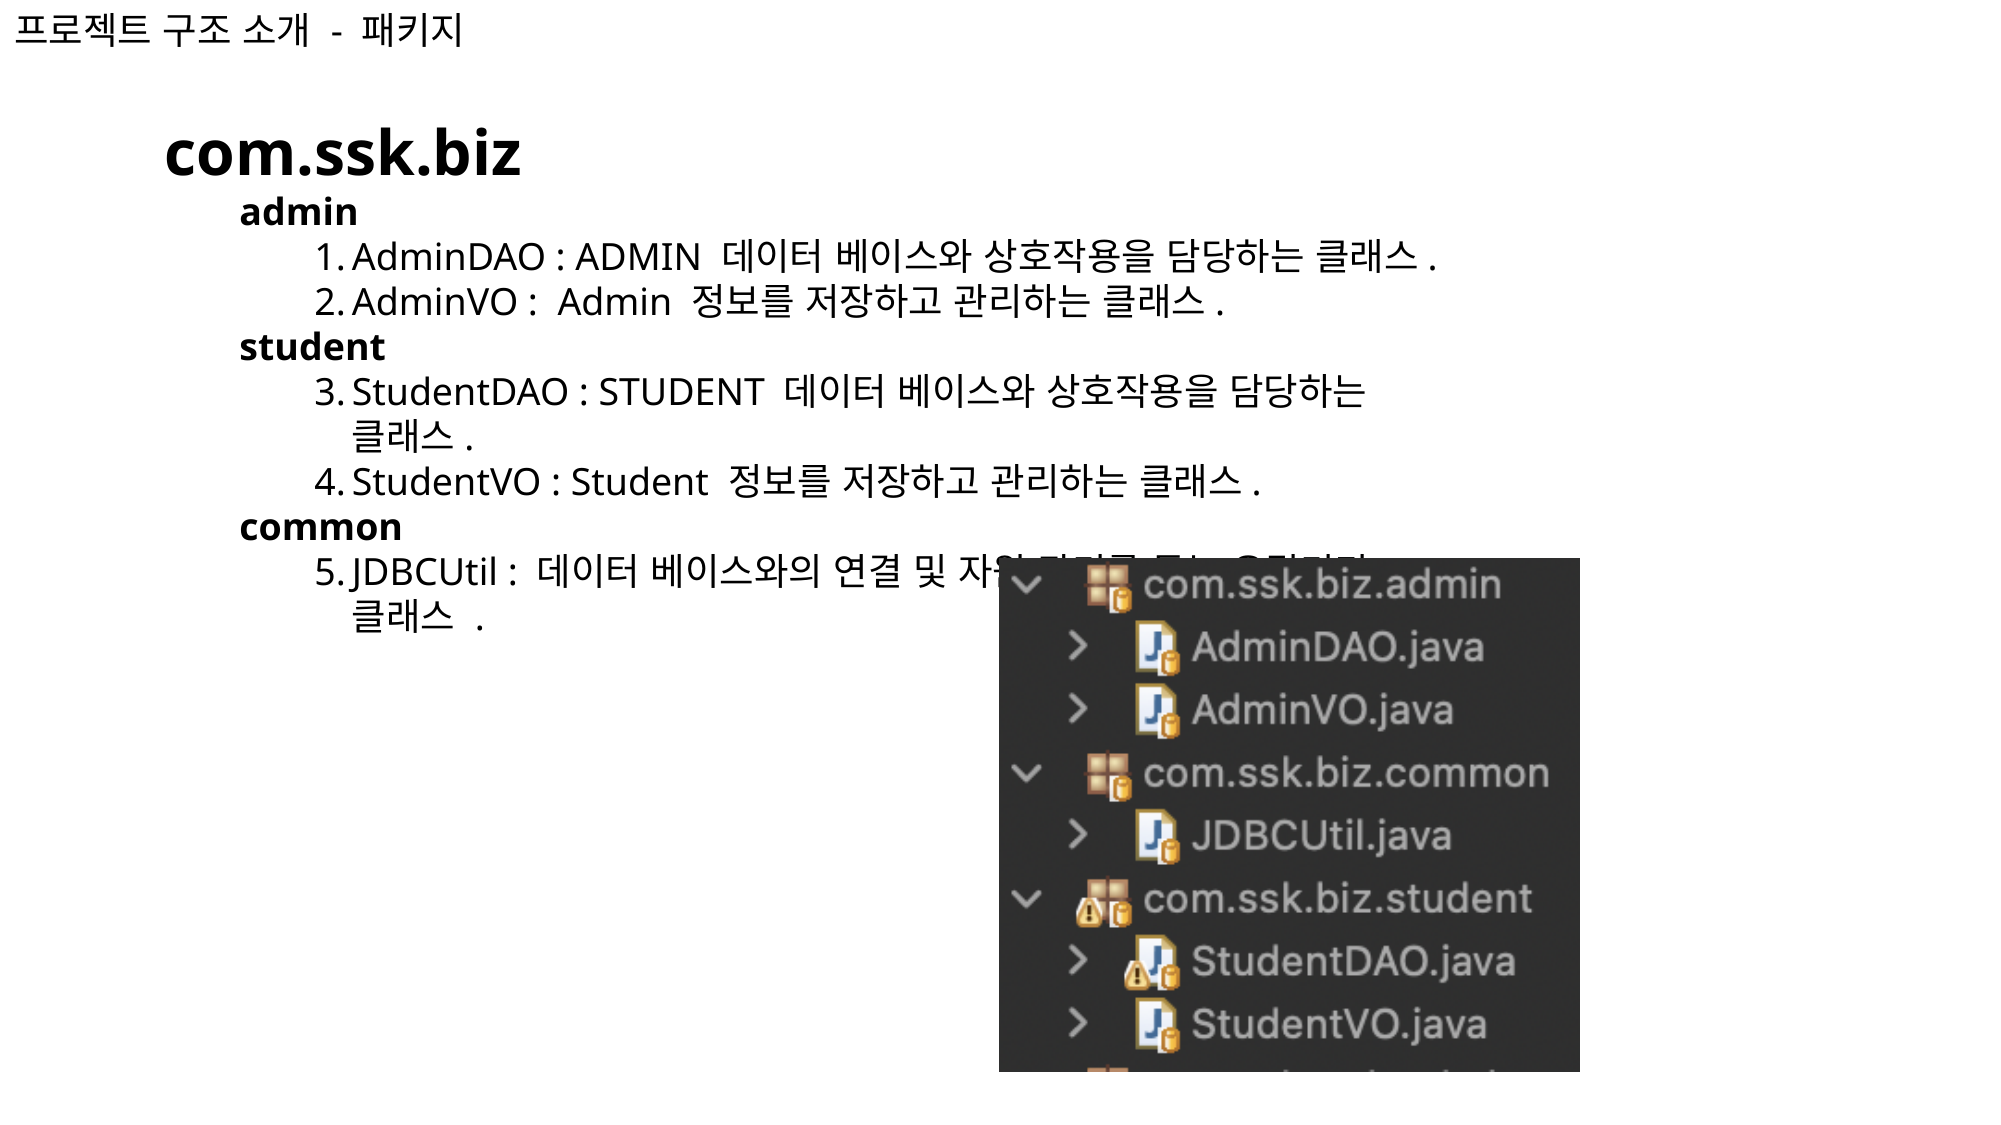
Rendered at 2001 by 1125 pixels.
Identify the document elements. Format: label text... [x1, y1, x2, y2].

text_box 프로젝트 구조 소개 - 패키지 [0, 0, 2000, 60]
picture [999, 558, 1580, 1072]
text_box com.ssk.biz admin AdminDAO : ADMIN 데이터 베이스와 상호작용을 담당하는 클래스. AdminVO : Admin 정보를 저장하고 관리하는 클래스. student StudentDAO : STUDENT 데이터 베이스와 상호작용을 담당하는 클래스. StudentVO : Student 정보를 저장하고 관리하는 클래스. common JDBCUtil : 데이터 베이스와의 연결 및 자원 관리를 돕는 유틸리티 클래스 . [0, 60, 1475, 736]
